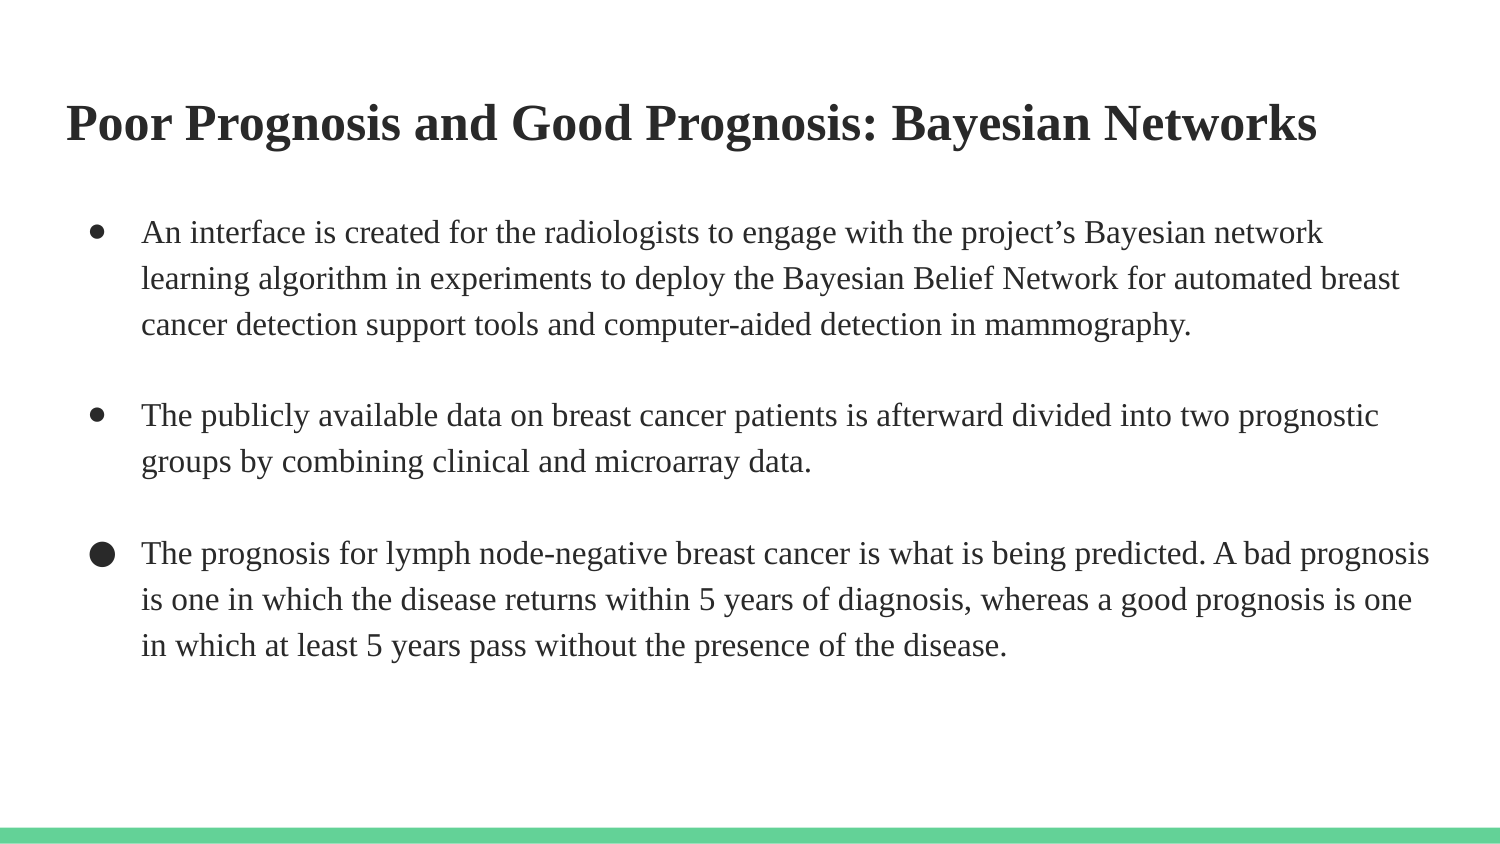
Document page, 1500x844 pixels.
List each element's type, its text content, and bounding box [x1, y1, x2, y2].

list An interface is created for the radiologists to engage with the project’s Bayesian network learning algorithm in experiments to deploy the Bayesian Belief Network for automated breast cancer detection support tools and computer-aided detection in mammography. The publicly available data on breast cancer patients is afterward divided into two prognostic groups by combining clinical and microarray data. The prognosis for lymph node-negative breast cancer is what is being predicted. A bad prognosis is one in which the disease returns within 5 years of diagnosis, whereas a good prognosis is one in which at least 5 years pass without the presence of the disease. [51, 189, 1449, 750]
title Poor Prognosis and Good Prognosis: Bayesian Networks [51, 72, 1449, 167]
